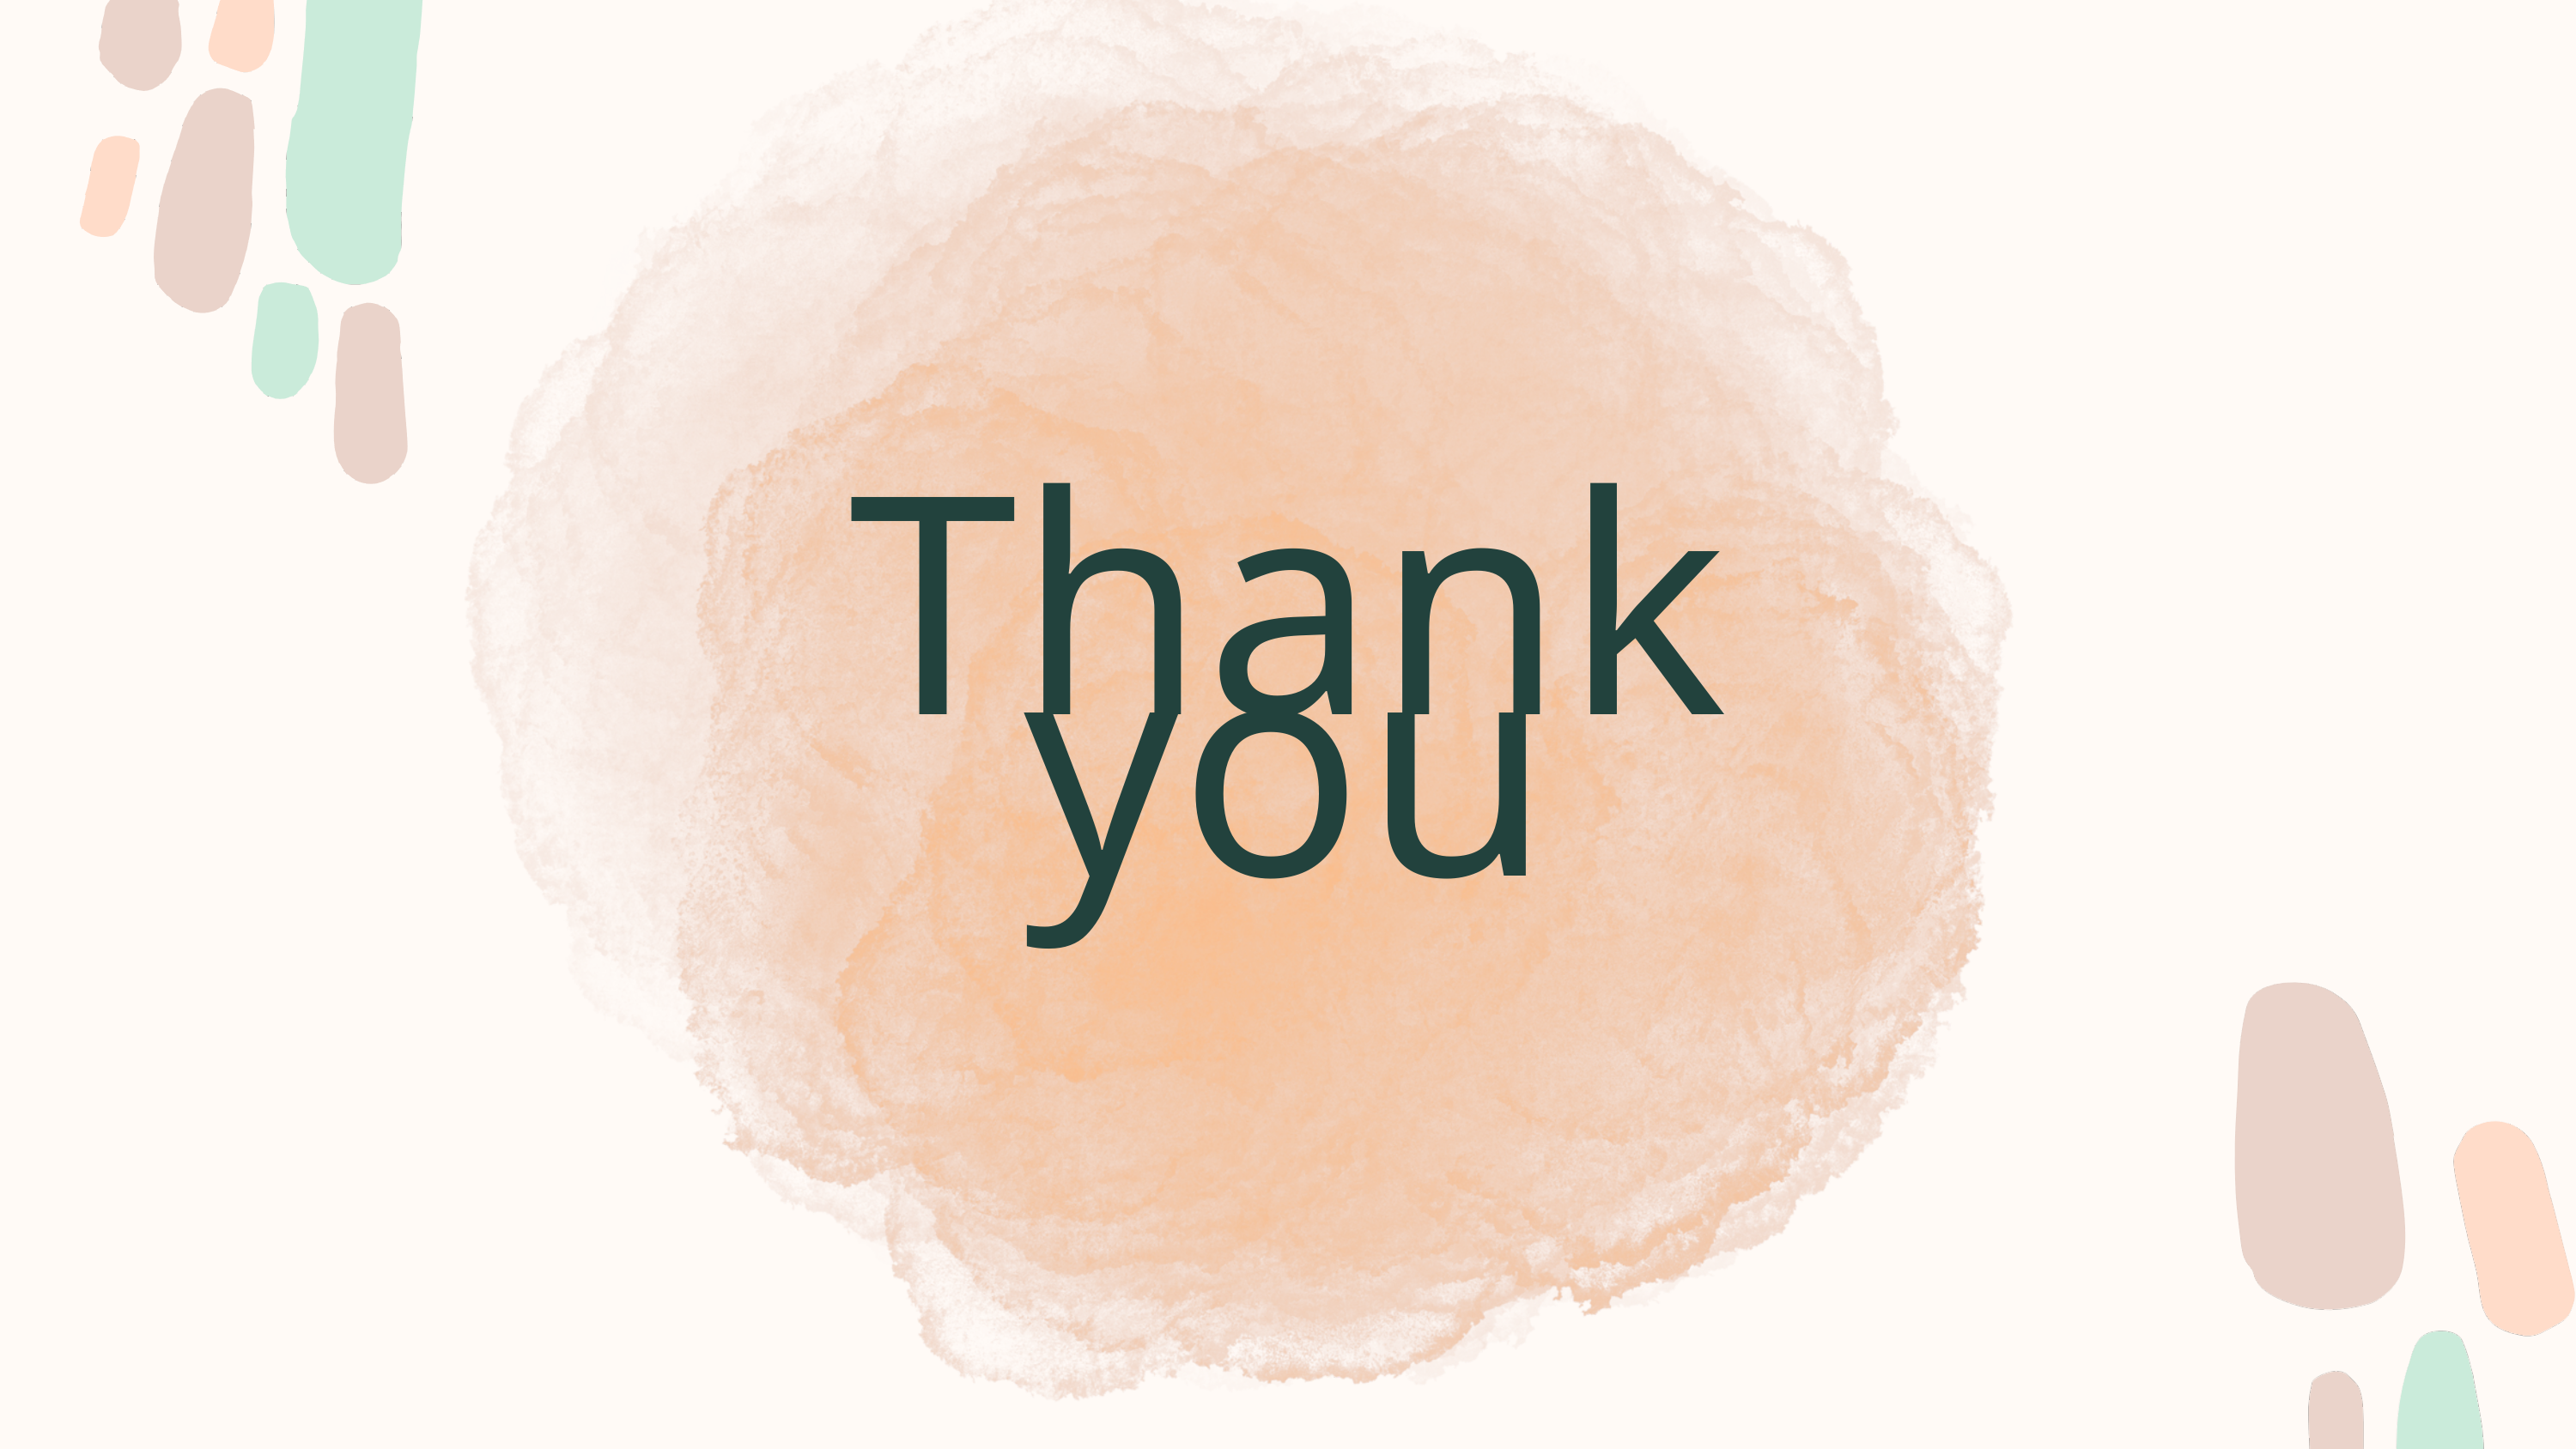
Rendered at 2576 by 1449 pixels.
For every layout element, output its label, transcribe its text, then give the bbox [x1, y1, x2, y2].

text_box [79, 0, 424, 486]
text_box [464, 0, 2015, 1403]
text_box [2234, 979, 2576, 1449]
text_box Thank you [561, 614, 2015, 937]
